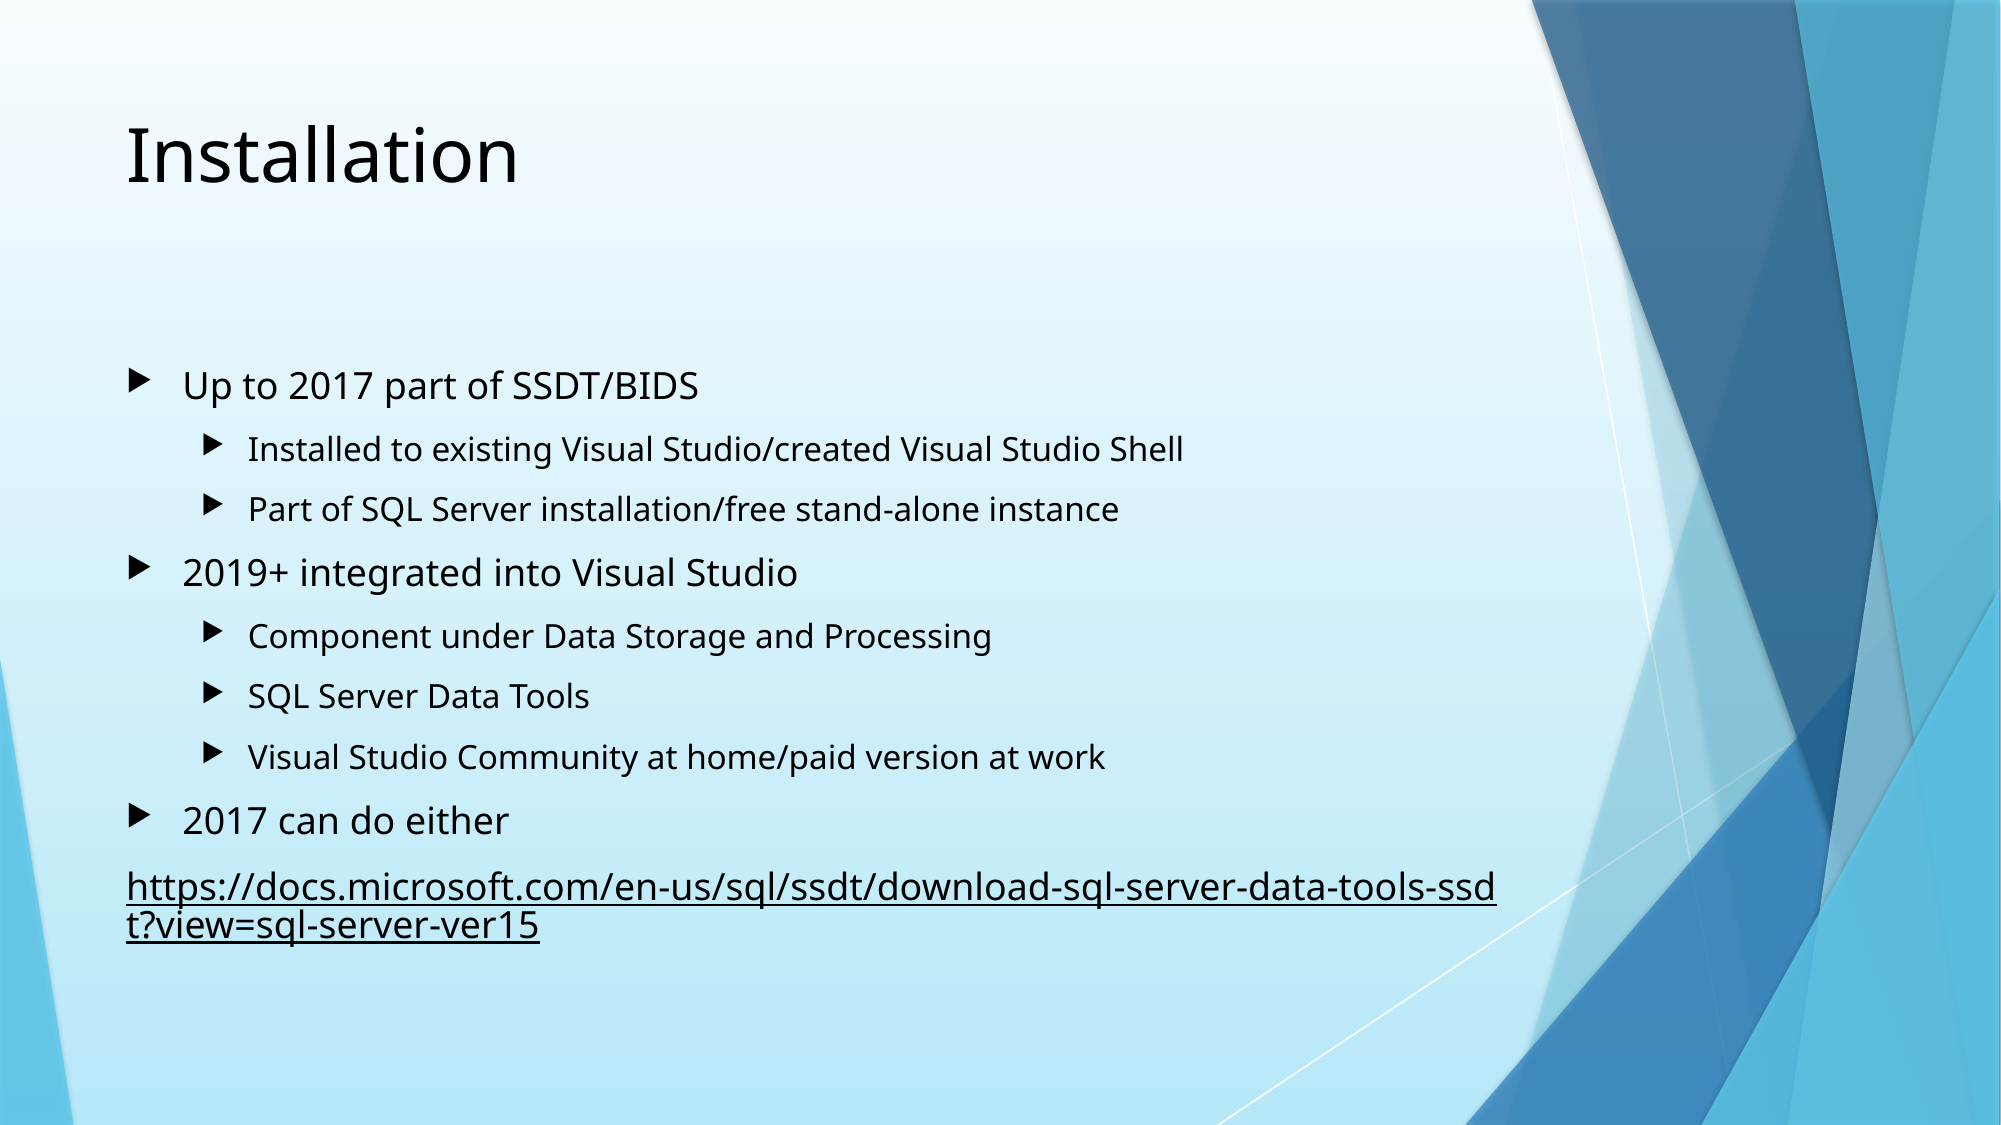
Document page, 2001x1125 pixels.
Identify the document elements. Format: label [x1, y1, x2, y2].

text_box [0, 0, 2000, 1125]
